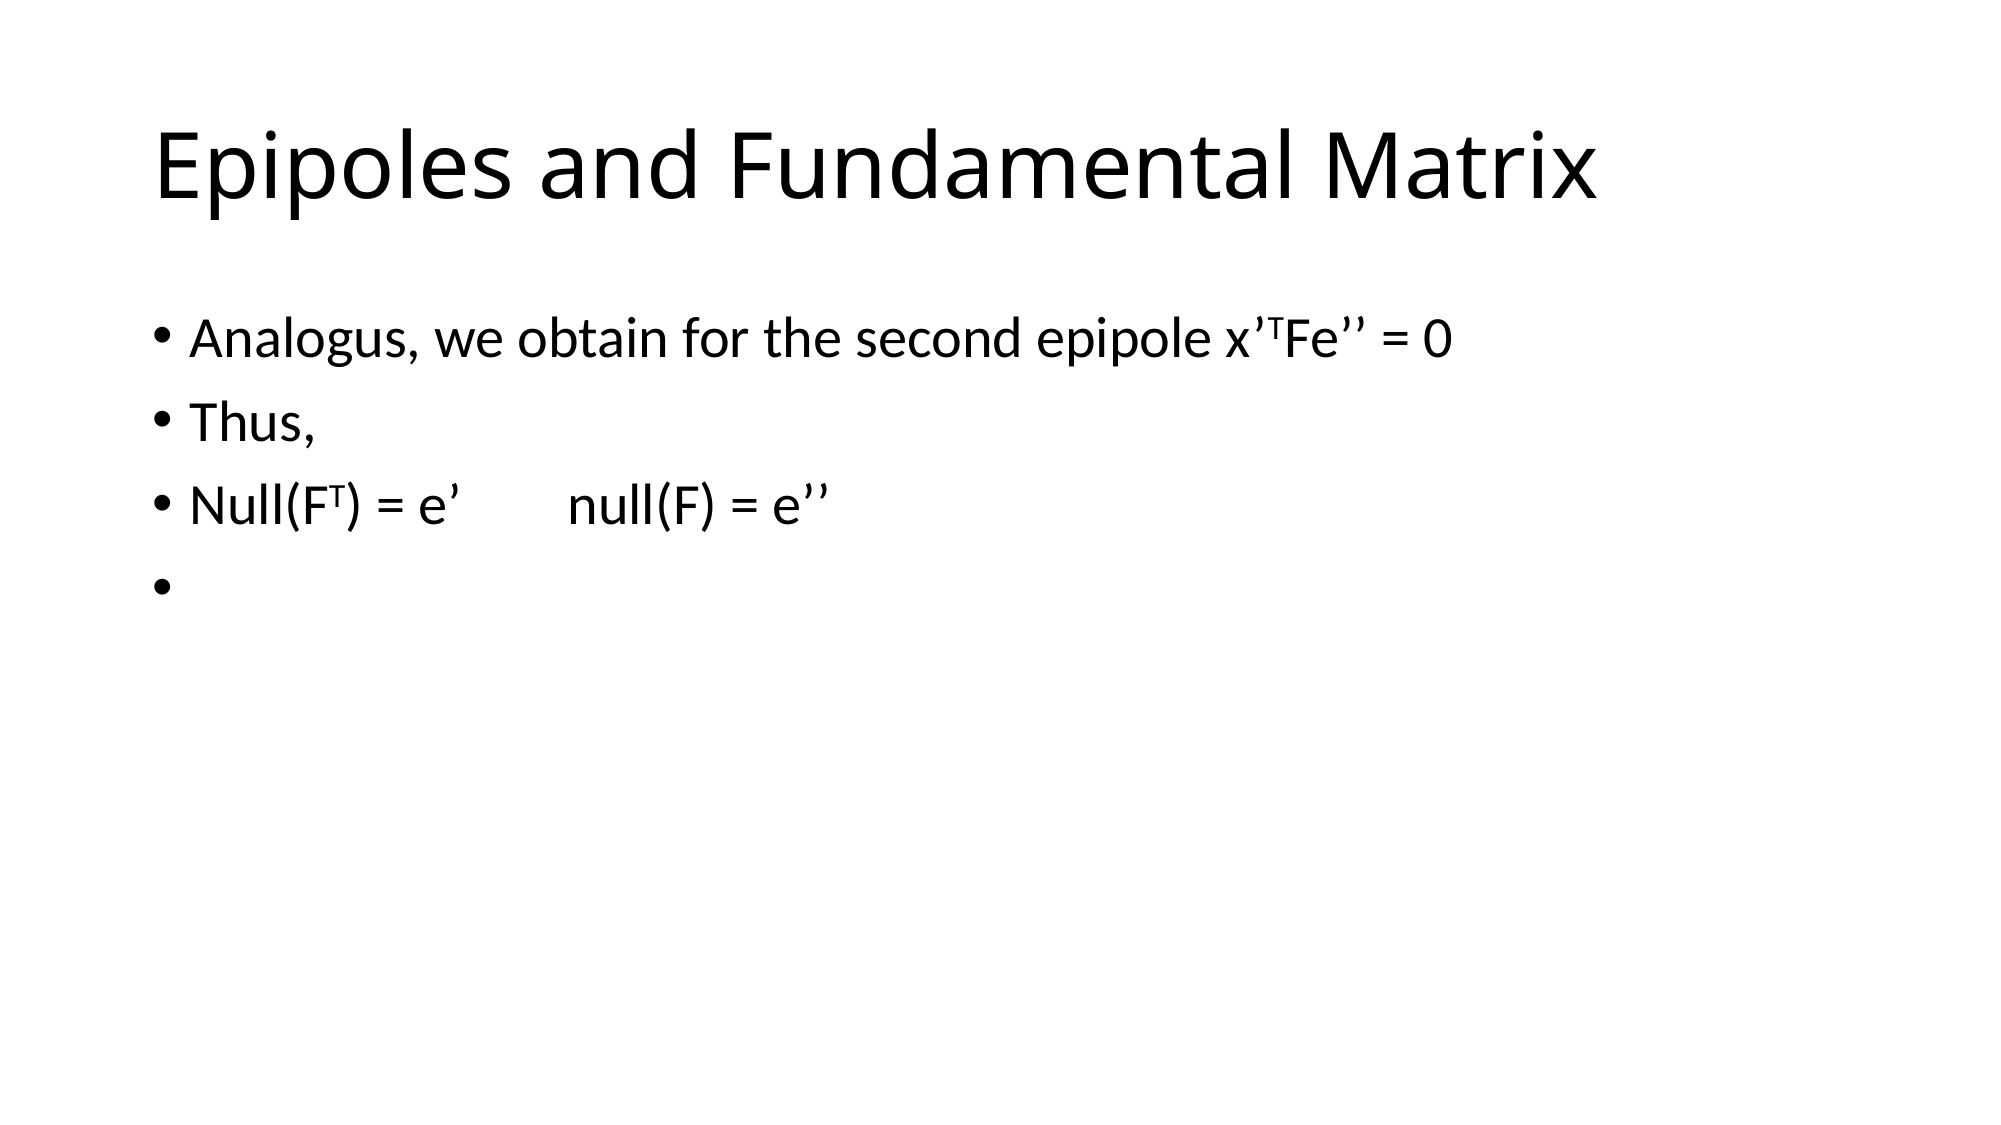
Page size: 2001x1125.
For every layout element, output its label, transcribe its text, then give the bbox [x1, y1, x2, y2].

list Analogus, we obtain for the second epipole x’TFe’’ = 0 Thus, Null(FT) = e’ null(F) = e’’ [137, 299, 1863, 1014]
title Epipoles and Fundamental Matrix [137, 59, 1863, 278]
